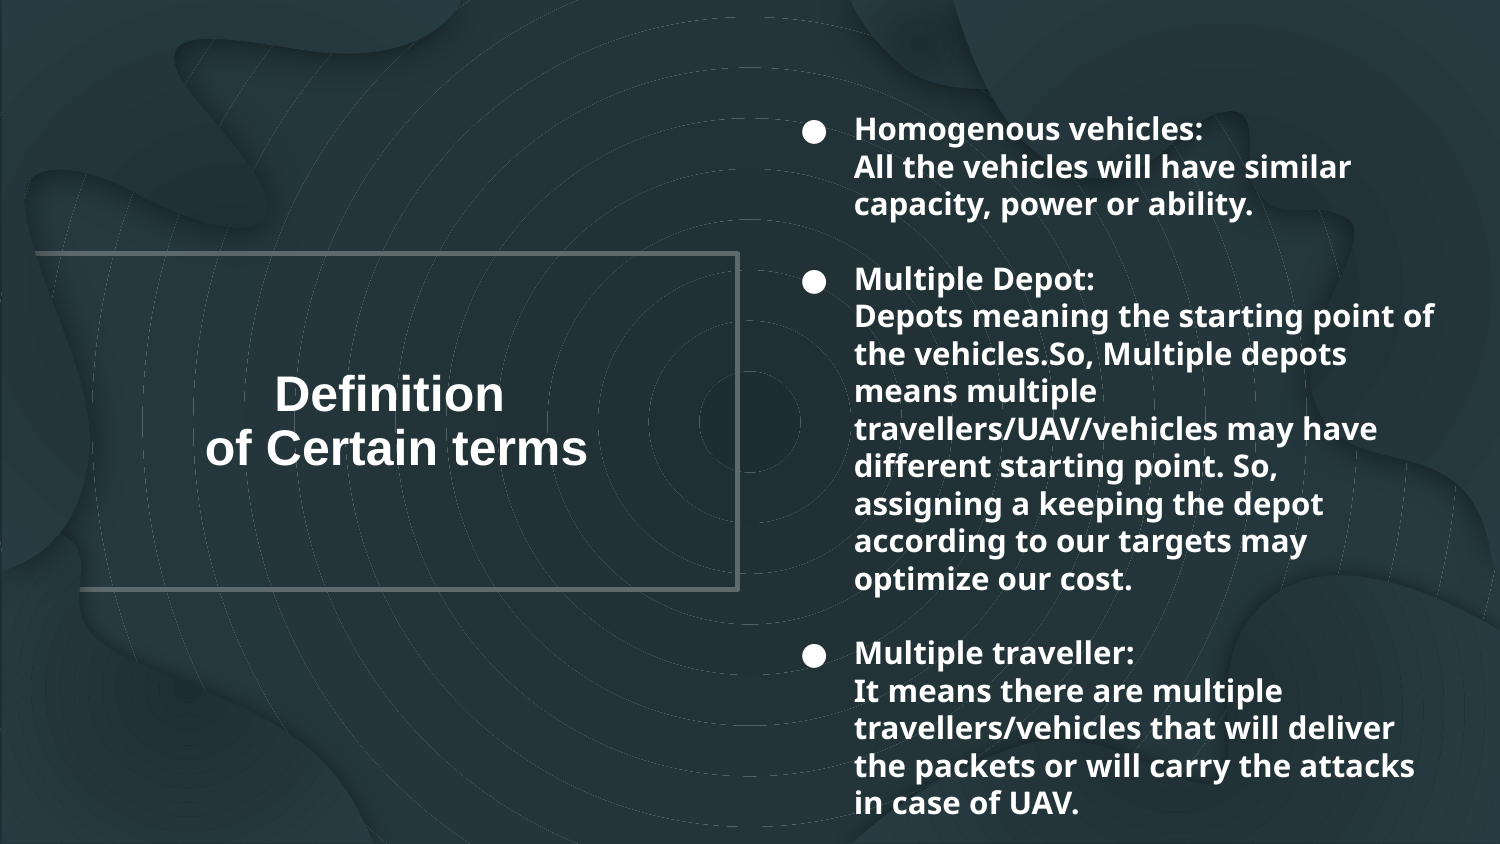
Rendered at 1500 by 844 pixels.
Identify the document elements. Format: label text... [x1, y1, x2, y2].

subtitle Homogenous vehicles: All the vehicles will have similar capacity, power or ability. Multiple Depot: Depots meaning the starting point of the vehicles.So, Multiple depots means multiple travellers/UAV/vehicles may have different starting point. So, assigning a keeping the depot according to our targets may optimize our cost. Multiple traveller: It means there are multiple travellers/vehicles that will deliver the packets or will carry the attacks in case of UAV. [767, 66, 1447, 754]
title Definition of Certain terms [56, 286, 737, 558]
